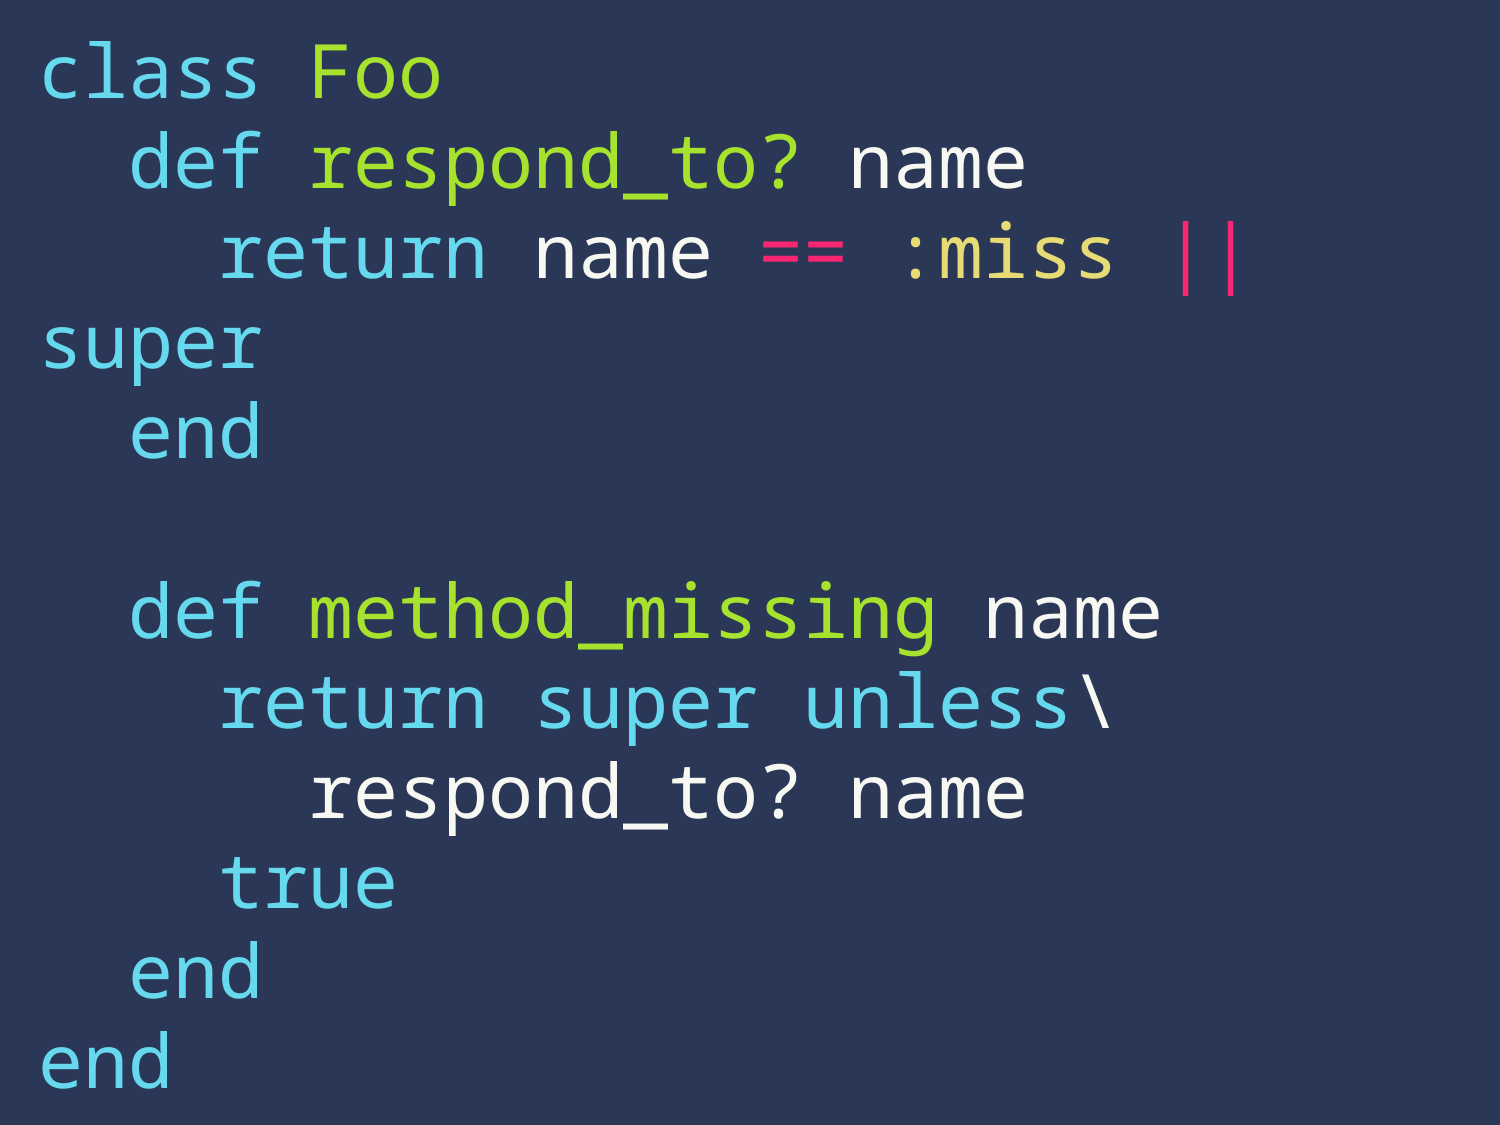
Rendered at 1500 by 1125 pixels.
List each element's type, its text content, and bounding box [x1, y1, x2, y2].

text_box class Foo def respond_to? name return name == :miss || super end def method_missing name return super unless\ respond_to? name true end end [24, 15, 1460, 1111]
